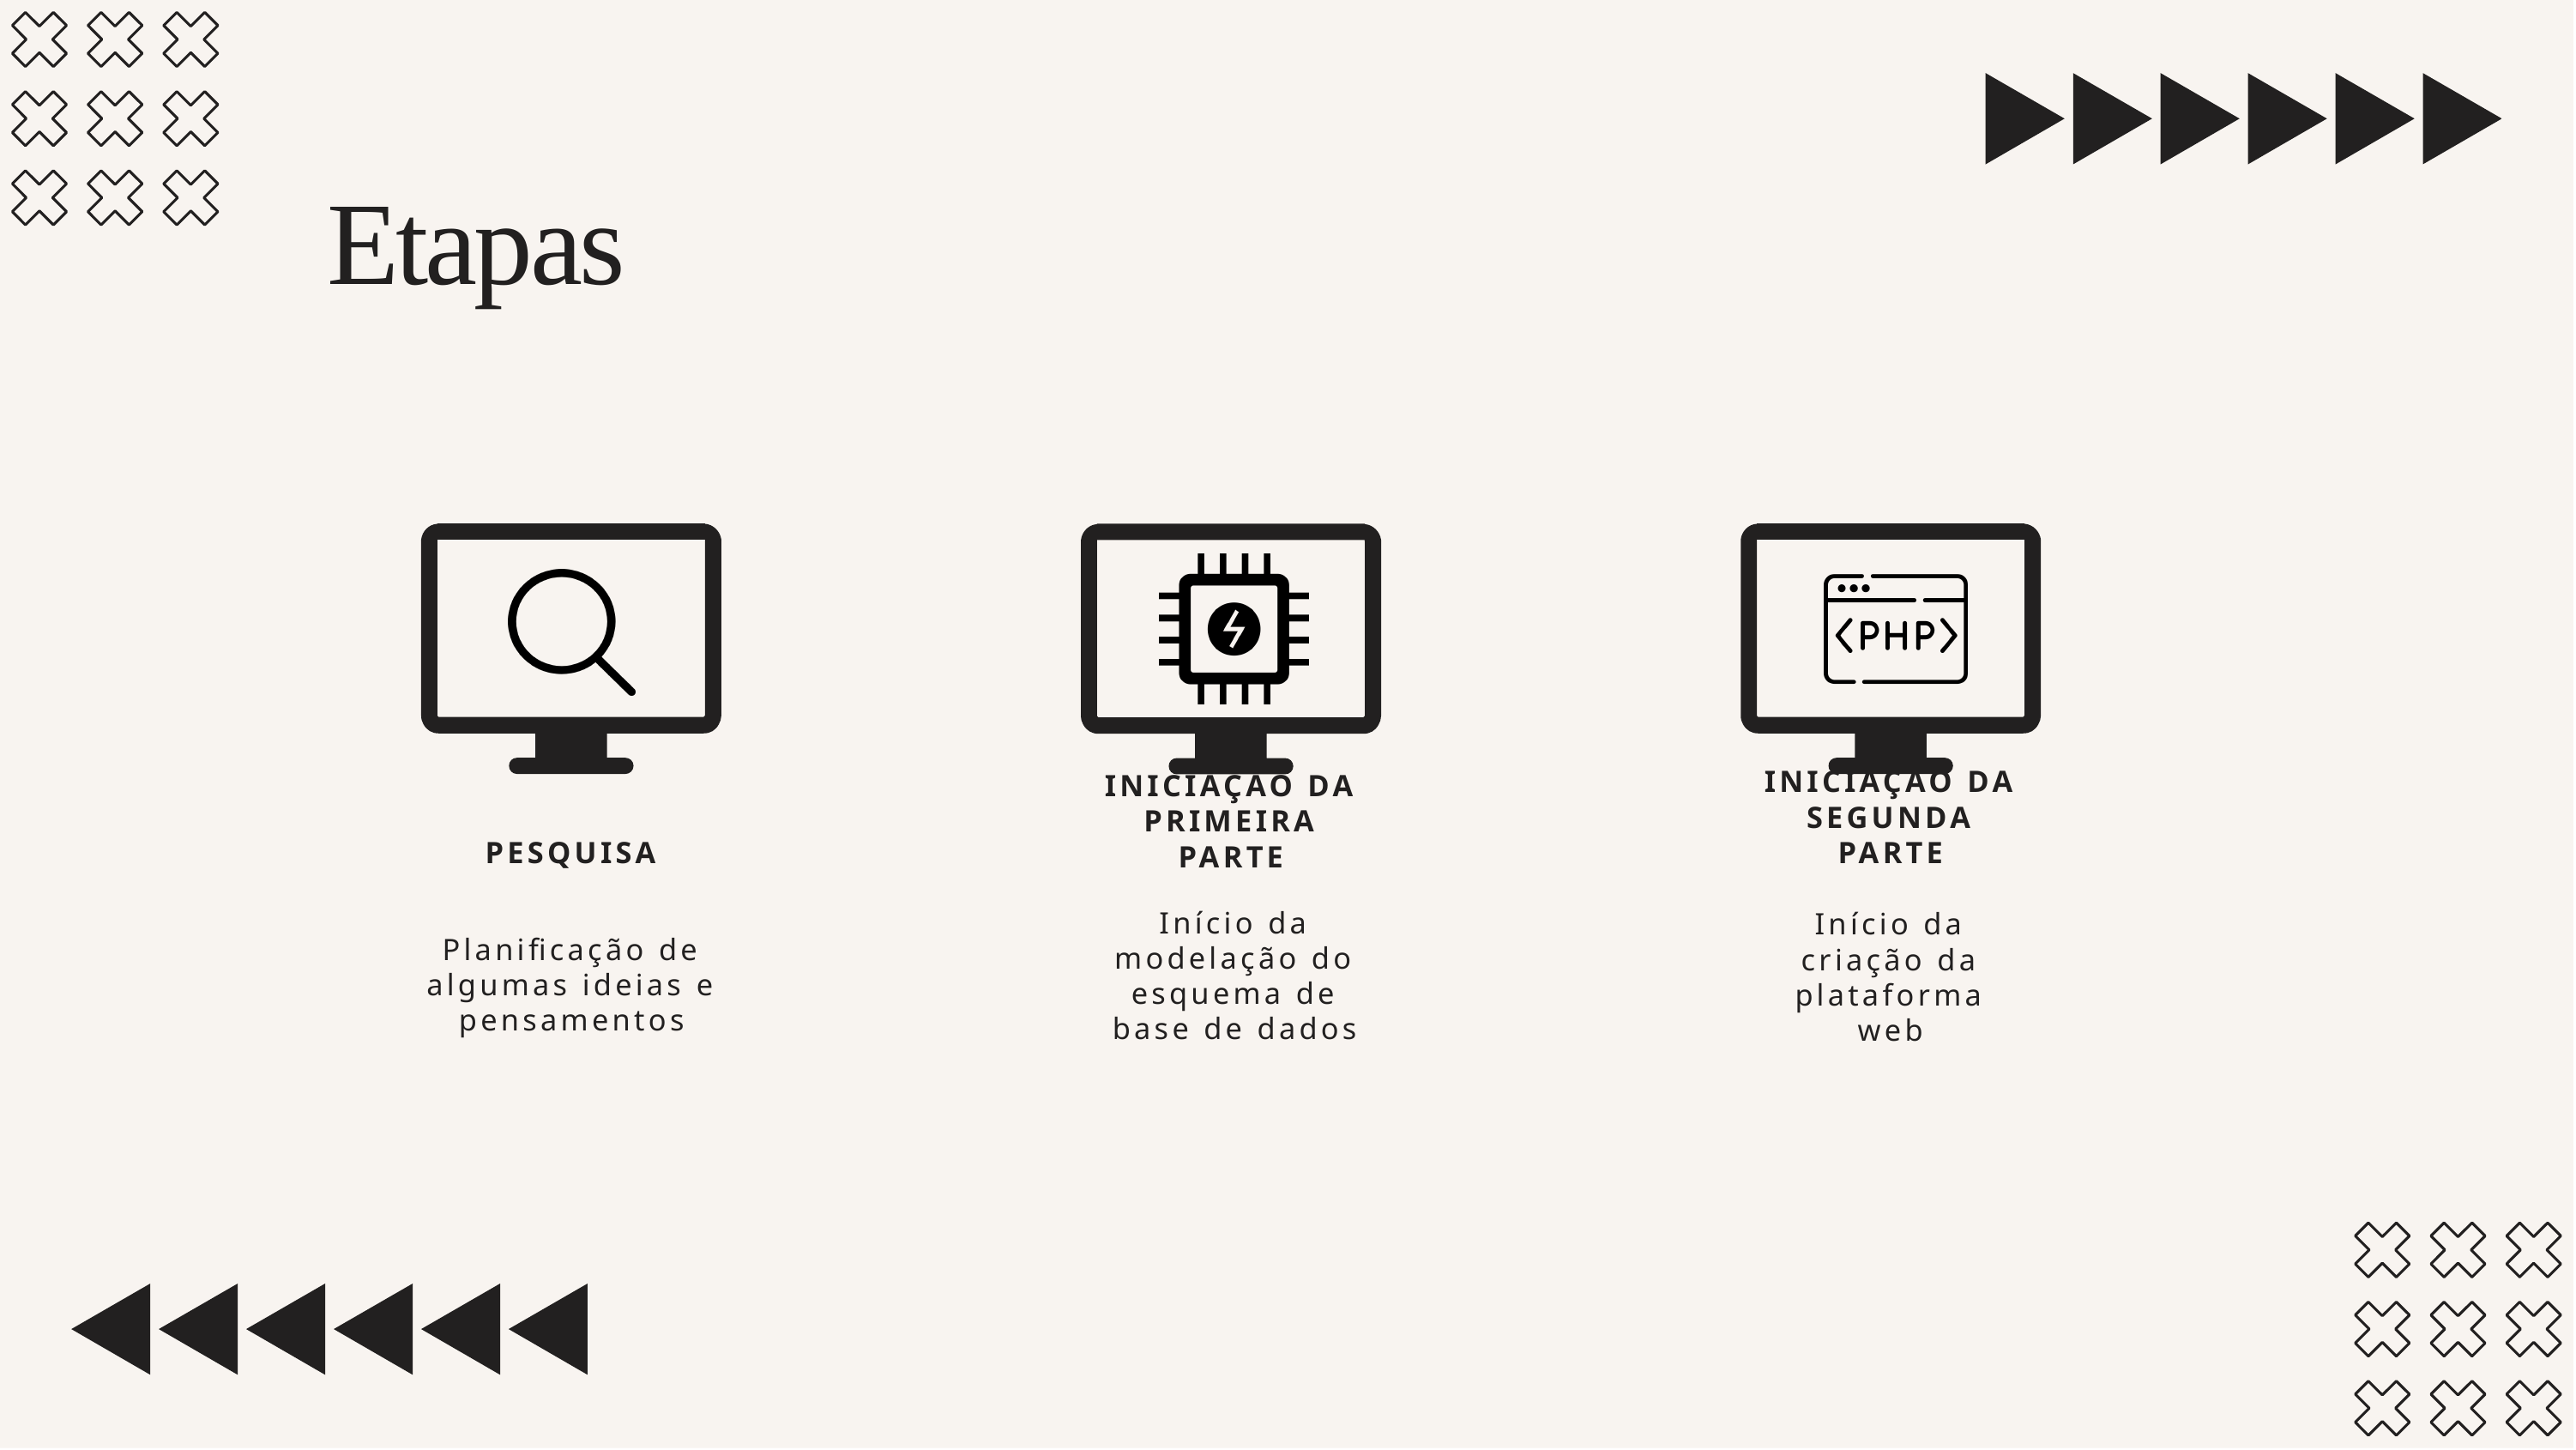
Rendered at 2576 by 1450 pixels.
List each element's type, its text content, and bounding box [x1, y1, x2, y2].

text_box [12, 170, 67, 226]
text_box [420, 523, 721, 775]
text_box [163, 12, 219, 67]
text_box INICIAÇÃO DA PRIMEIRA PARTE [1072, 858, 1389, 886]
text_box [12, 91, 67, 146]
text_box [12, 12, 67, 67]
text_box [2422, 73, 2502, 165]
title Etapas [325, 164, 1363, 408]
text_box [87, 91, 142, 146]
text_box Planificação de algumas ideias e pensamentos [374, 917, 769, 1143]
text_box [1081, 523, 1382, 775]
text_box [334, 1283, 413, 1375]
text_box [2430, 1302, 2486, 1356]
text_box [2430, 1223, 2486, 1278]
text_box [2355, 1223, 2410, 1278]
picture [508, 569, 636, 697]
text_box [2507, 1223, 2561, 1278]
text_box [246, 1283, 326, 1375]
text_box [2247, 73, 2327, 165]
text_box [163, 170, 219, 226]
text_box [159, 1283, 238, 1375]
text_box [2430, 1381, 2486, 1435]
text_box [87, 170, 142, 226]
text_box [2355, 1381, 2410, 1435]
text_box [1985, 73, 2065, 165]
text_box [1740, 523, 2042, 775]
text_box INICIAÇÃO DA SEGUNDA PARTE [1740, 839, 2041, 883]
text_box [2072, 73, 2152, 165]
text_box [2355, 1302, 2410, 1356]
text_box Início da criação da plataforma web [1757, 892, 2024, 1067]
text_box [163, 91, 219, 146]
picture [1158, 553, 1310, 705]
text_box PESQUISA [413, 854, 729, 883]
text_box [2507, 1302, 2561, 1356]
text_box [87, 12, 142, 67]
text_box [420, 1283, 501, 1375]
text_box [2507, 1381, 2561, 1435]
text_box [2160, 73, 2240, 165]
text_box Início da modelação do esquema de base de dados [1073, 891, 1397, 1066]
text_box [508, 1283, 588, 1375]
text_box [71, 1283, 151, 1375]
text_box [2335, 73, 2415, 165]
picture [1823, 557, 1968, 701]
